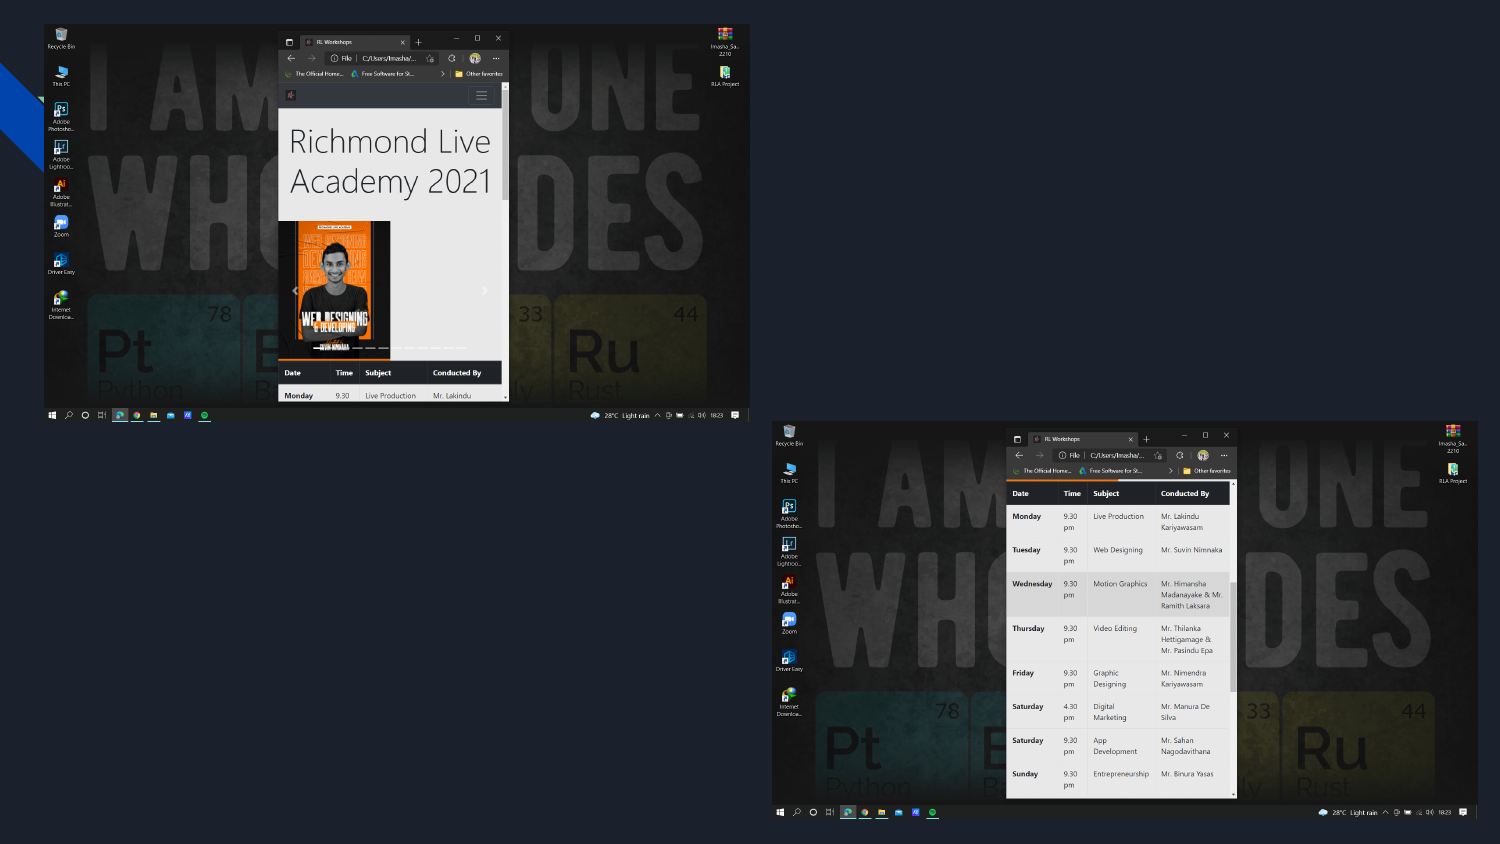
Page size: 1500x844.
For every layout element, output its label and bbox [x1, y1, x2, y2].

picture [771, 421, 1478, 819]
picture [44, 24, 751, 423]
